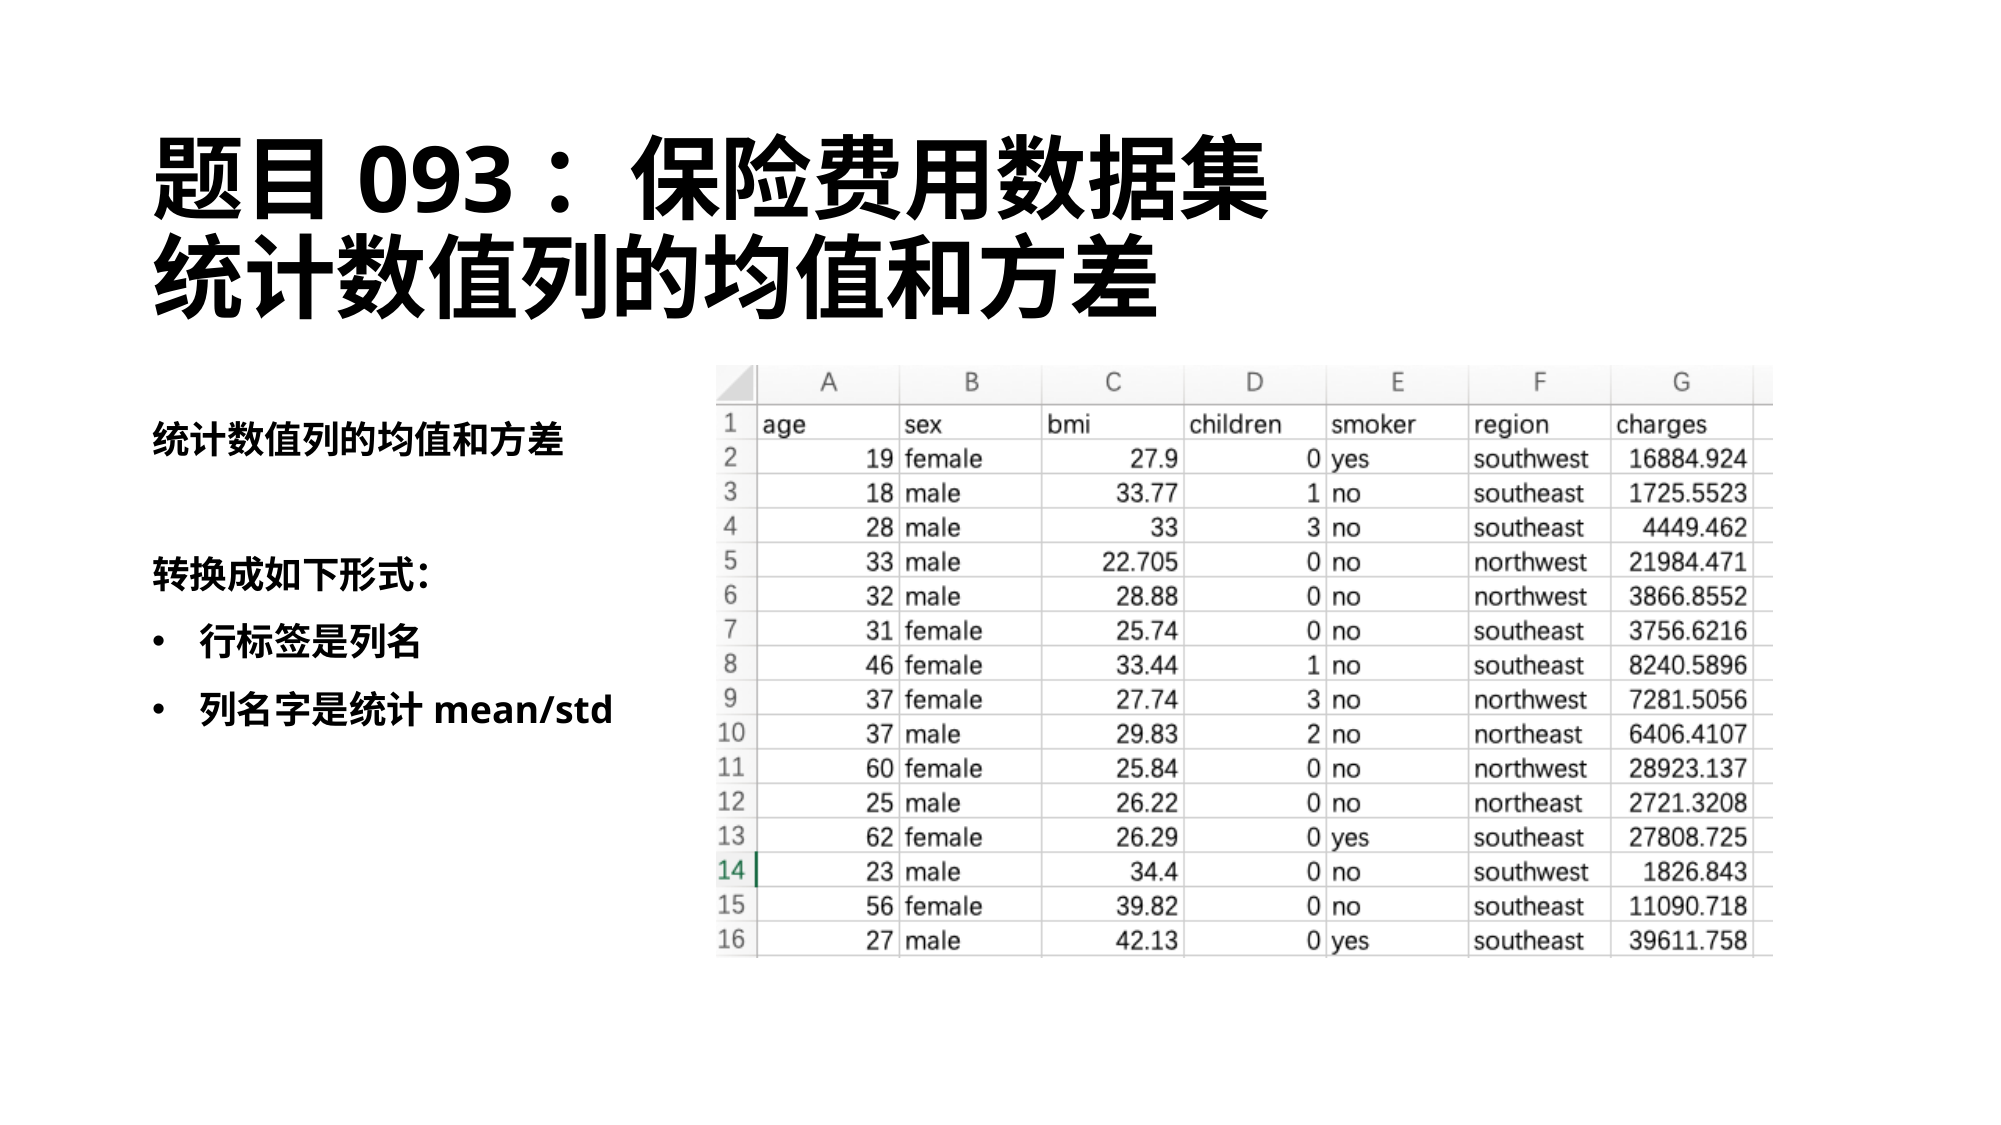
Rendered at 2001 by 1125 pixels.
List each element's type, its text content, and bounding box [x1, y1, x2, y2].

picture [716, 365, 1773, 958]
title 题目093：保险费用数据集 统计数值列的均值和方差 [137, 123, 1863, 341]
text_box 统计数值列的均值和方差 转换成如下形式： 行标签是列名 列名字是统计mean/std [137, 385, 702, 739]
